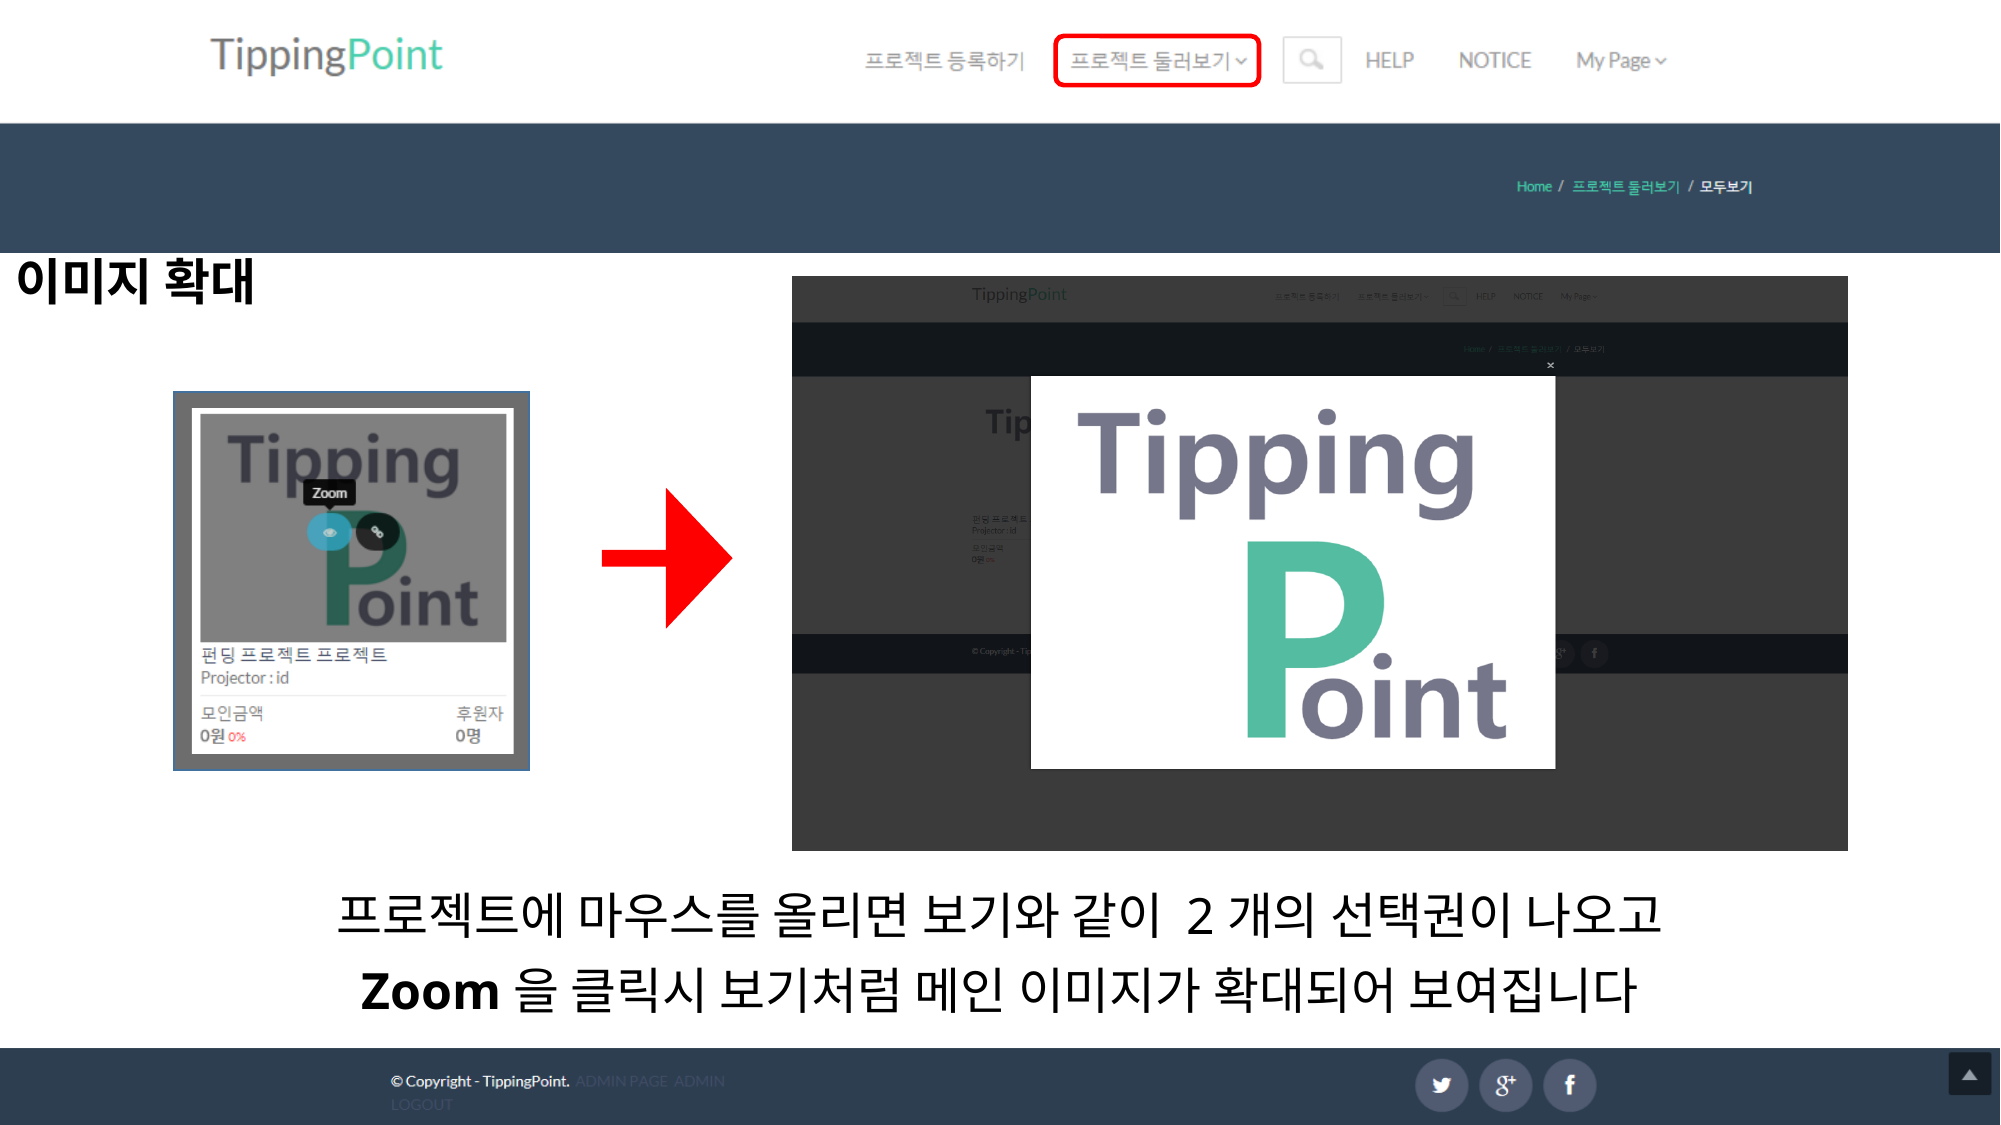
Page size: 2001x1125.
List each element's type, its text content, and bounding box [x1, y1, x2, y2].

text_box [602, 490, 732, 627]
text_box 이미지 확대 [0, 262, 2000, 374]
picture [0, 18, 2000, 253]
text_box [174, 392, 530, 771]
picture [191, 407, 514, 754]
picture [792, 276, 1848, 852]
picture [0, 1046, 2000, 1125]
text_box 프로젝트에 마우스를 올리면 보기와 같이 2개의 선택권이 나오고 Zoom을 클릭시 보기처럼 메인 이미지가 확대되어 보여집니다 [0, 884, 2000, 1046]
